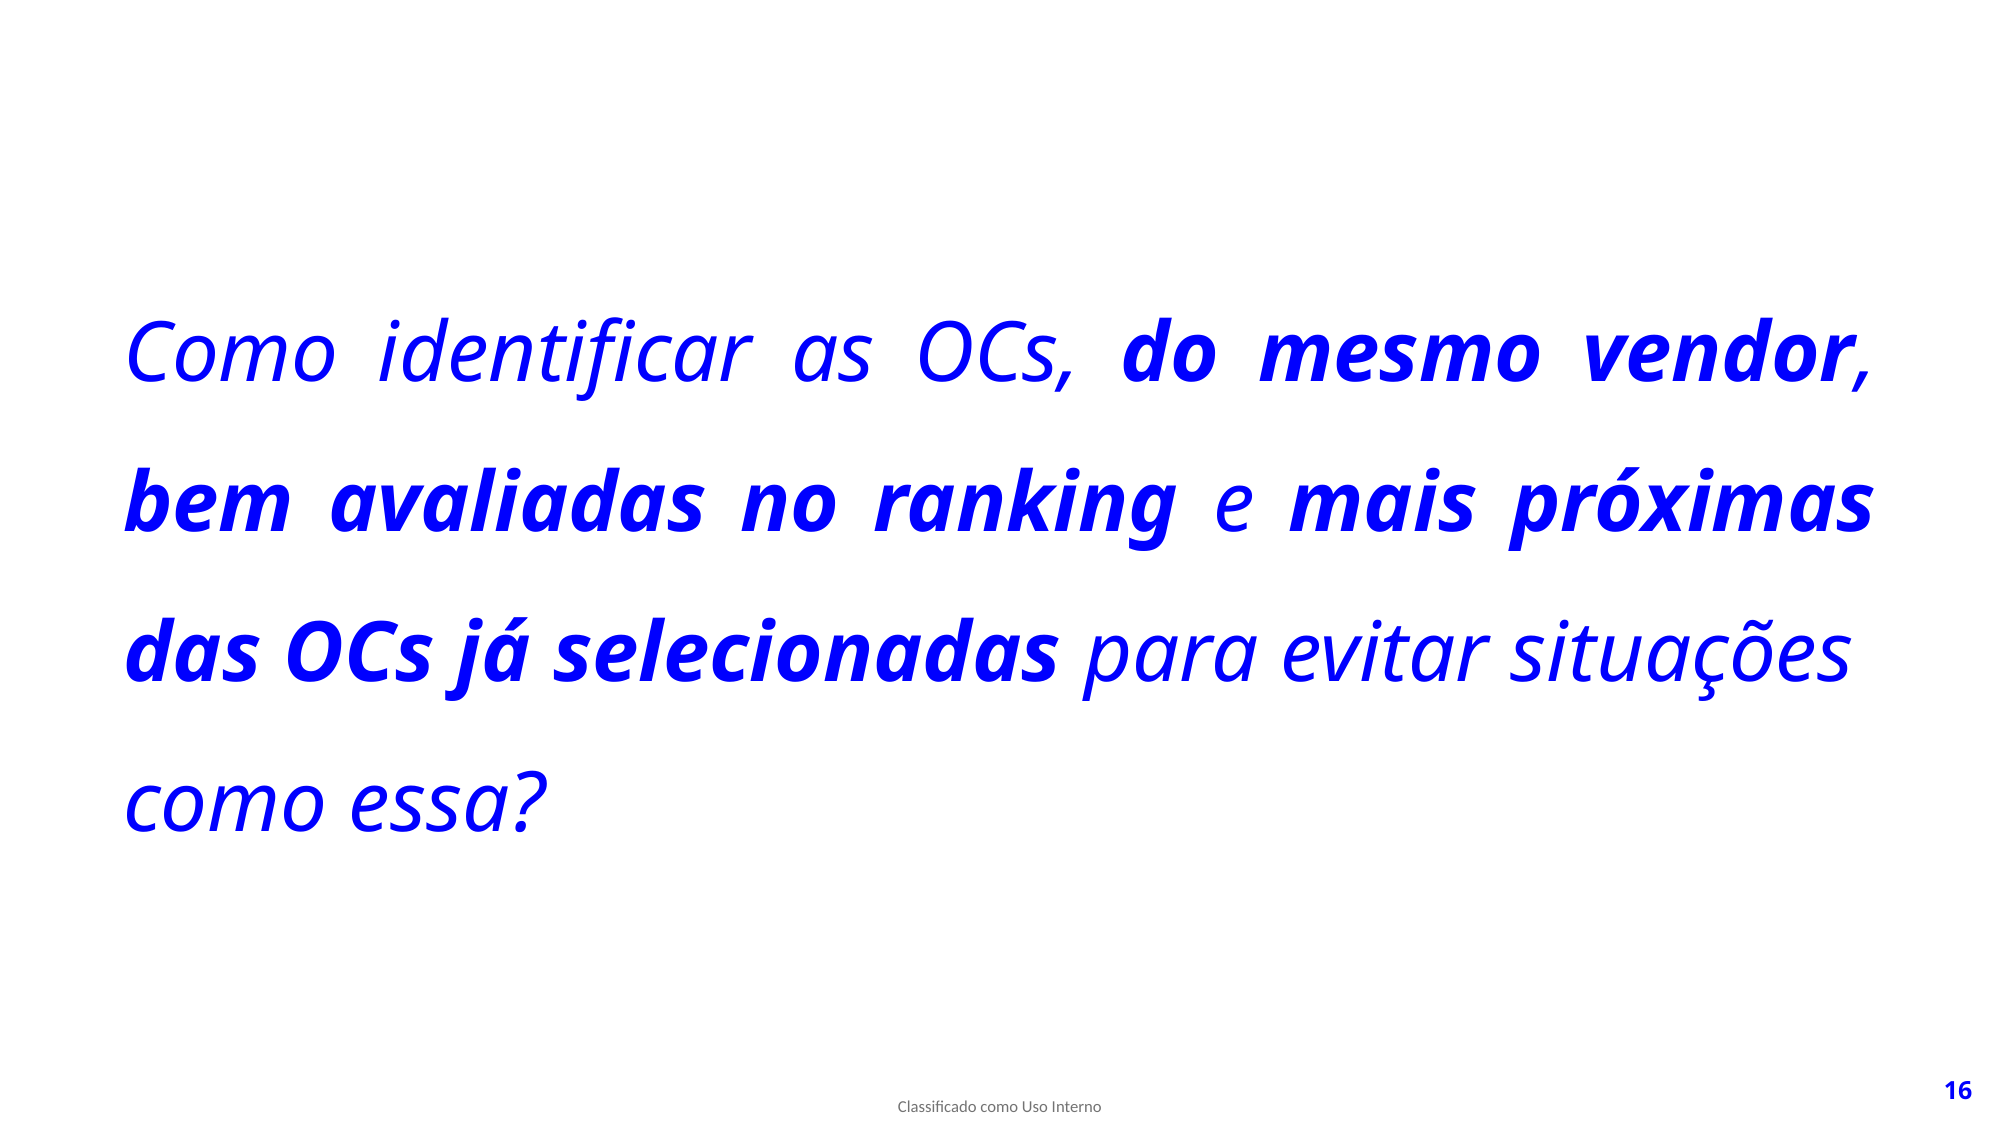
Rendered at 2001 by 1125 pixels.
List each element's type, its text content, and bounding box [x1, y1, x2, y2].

slide_number 16 [1900, 1066, 1988, 1110]
list Como identificar as OCs, do mesmo vendor, bem avaliadas no ranking e mais próximas das OCs já selecionadas para evitar situações como essa? [108, 240, 1892, 843]
